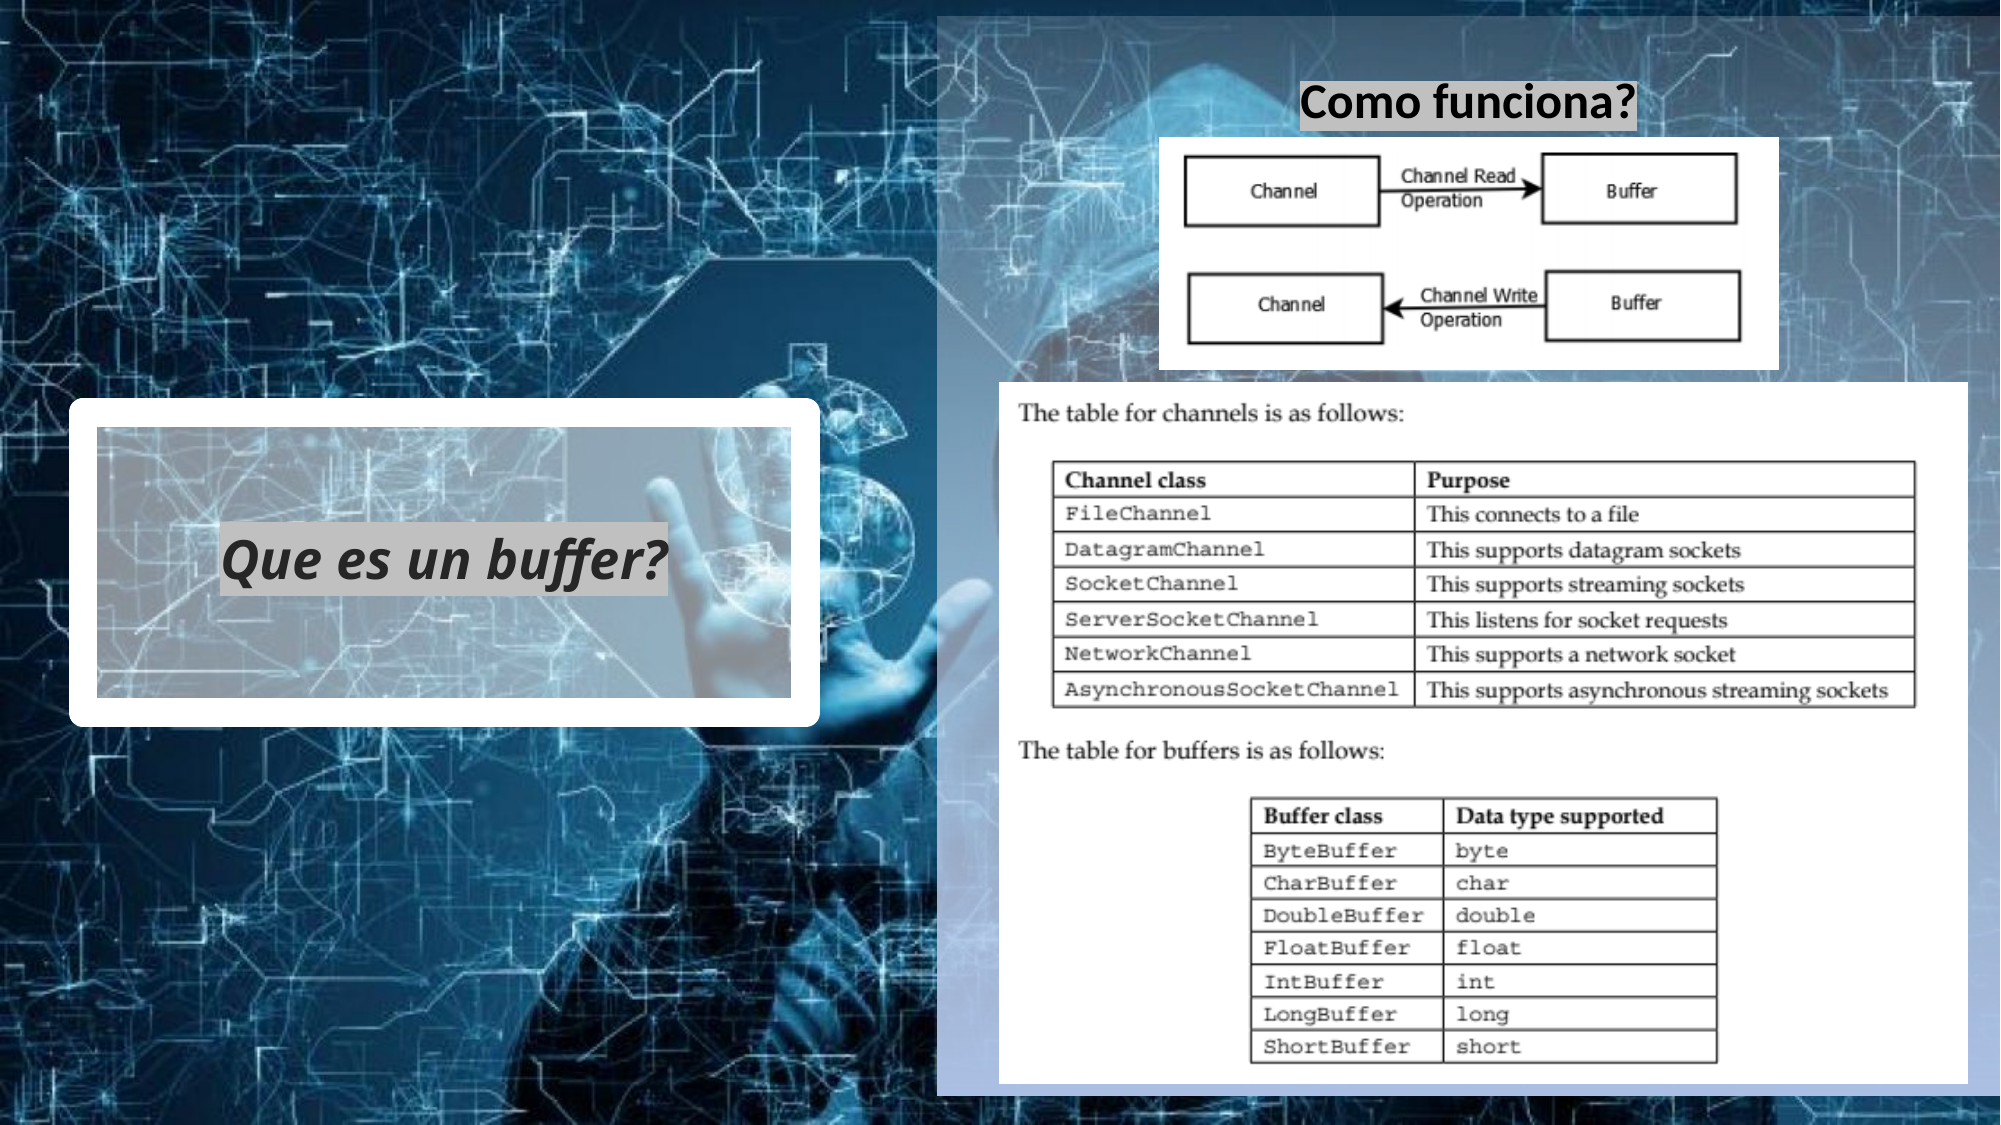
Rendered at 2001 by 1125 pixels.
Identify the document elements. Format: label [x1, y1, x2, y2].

picture [1159, 137, 1779, 370]
list [0, 0, 2000, 1125]
picture [999, 382, 1968, 1085]
